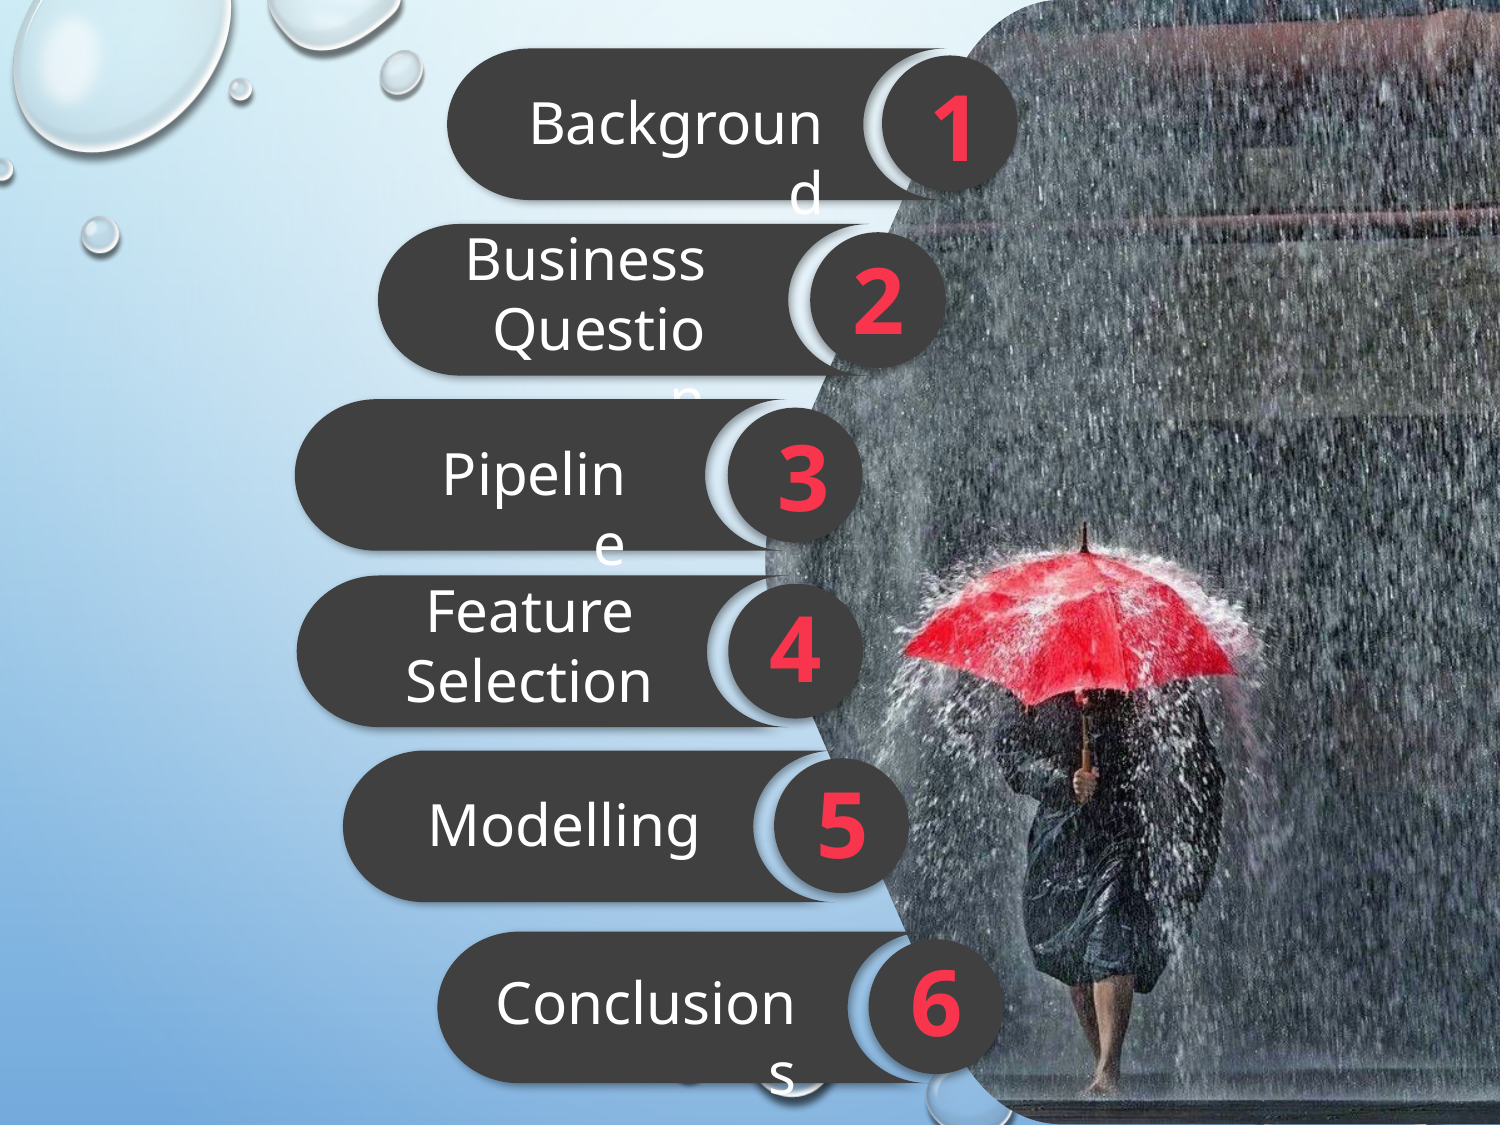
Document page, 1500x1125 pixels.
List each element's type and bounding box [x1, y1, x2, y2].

text_box [296, 566, 864, 728]
text_box [417, 931, 1004, 1084]
text_box [270, 214, 946, 376]
text_box [294, 398, 863, 551]
text_box [446, 48, 1018, 201]
text_box [322, 750, 910, 903]
picture [0, 0, 1500, 1125]
